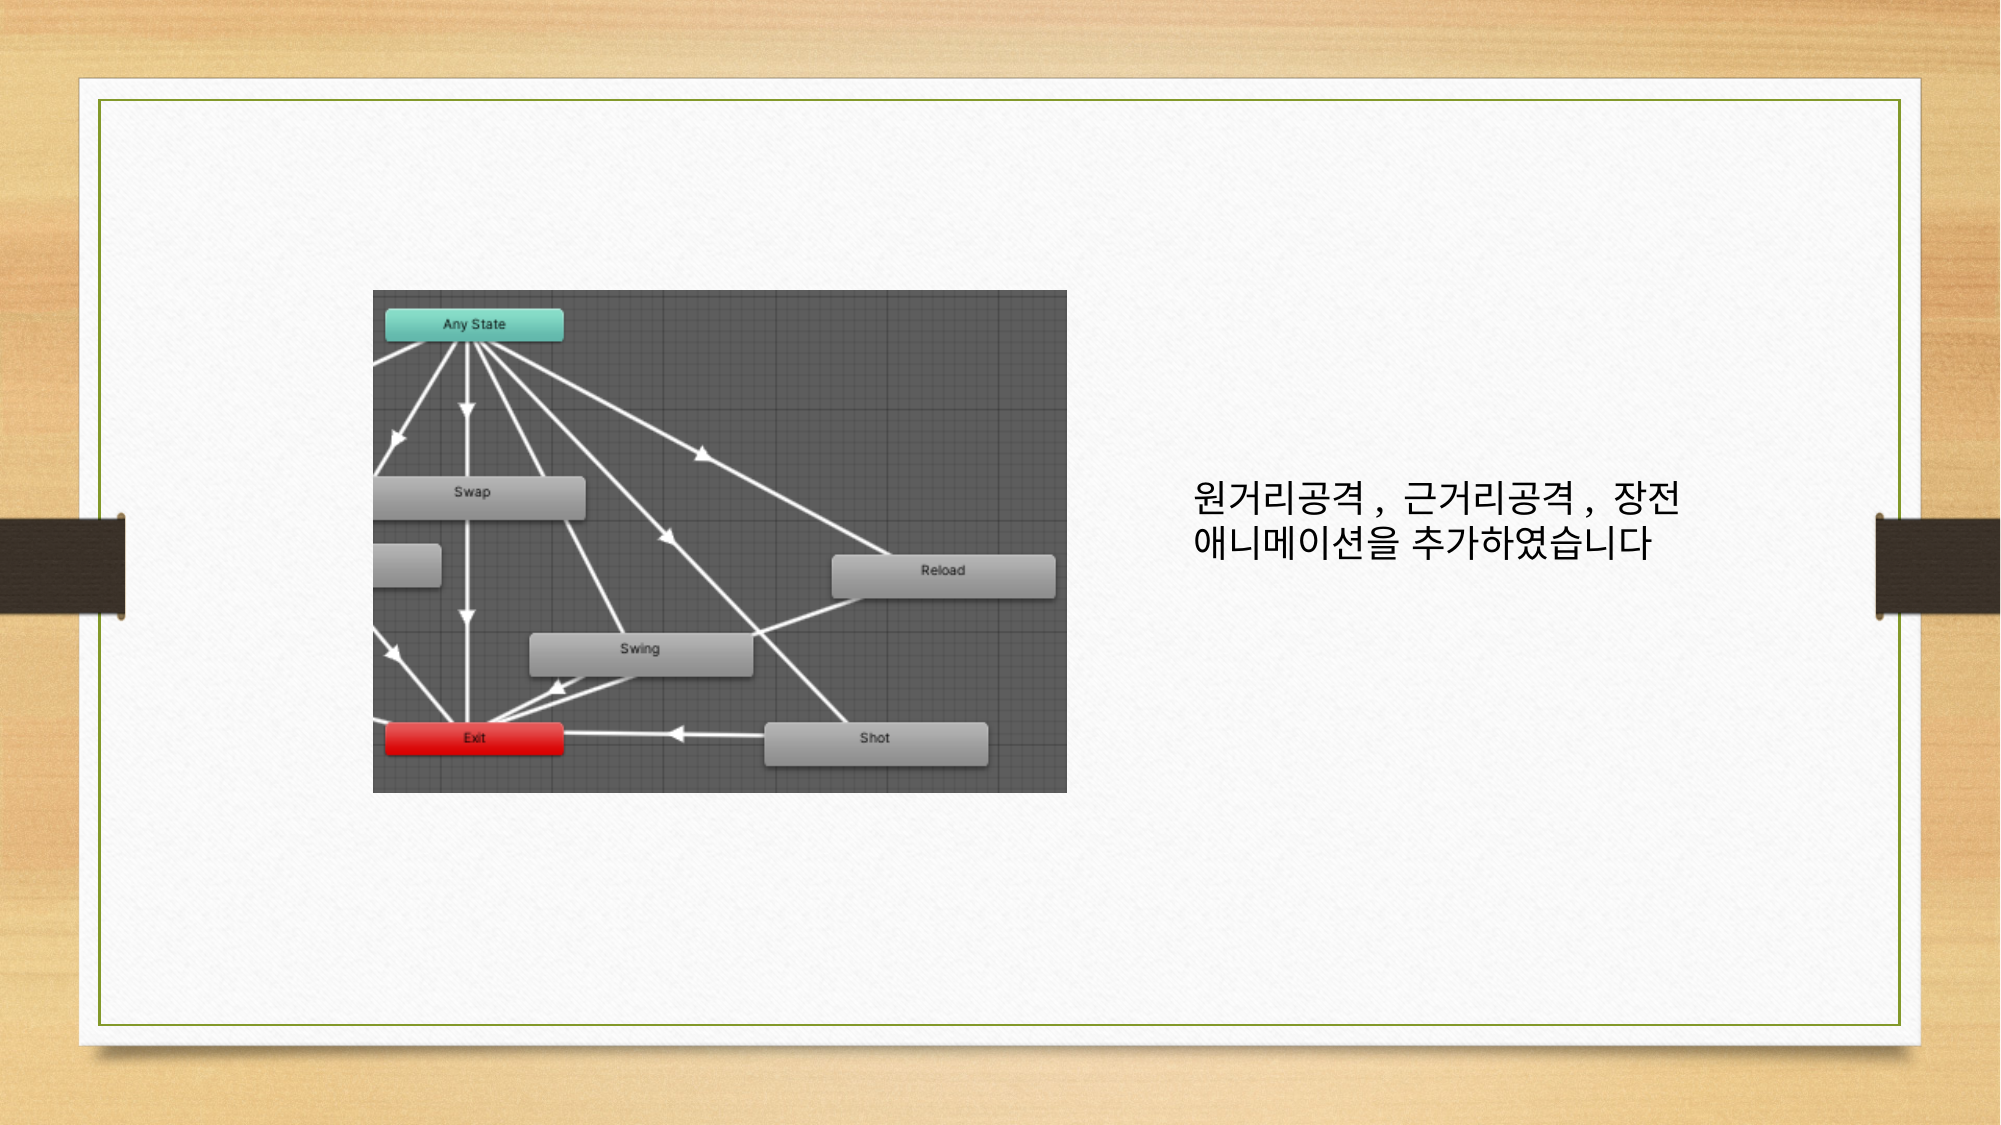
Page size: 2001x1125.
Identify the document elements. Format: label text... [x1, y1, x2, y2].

picture [0, 0, 2001, 1125]
text_box 원거리공격, 근거리공격, 장전 애니메이션을 추가하였습니다 [1179, 467, 1816, 573]
